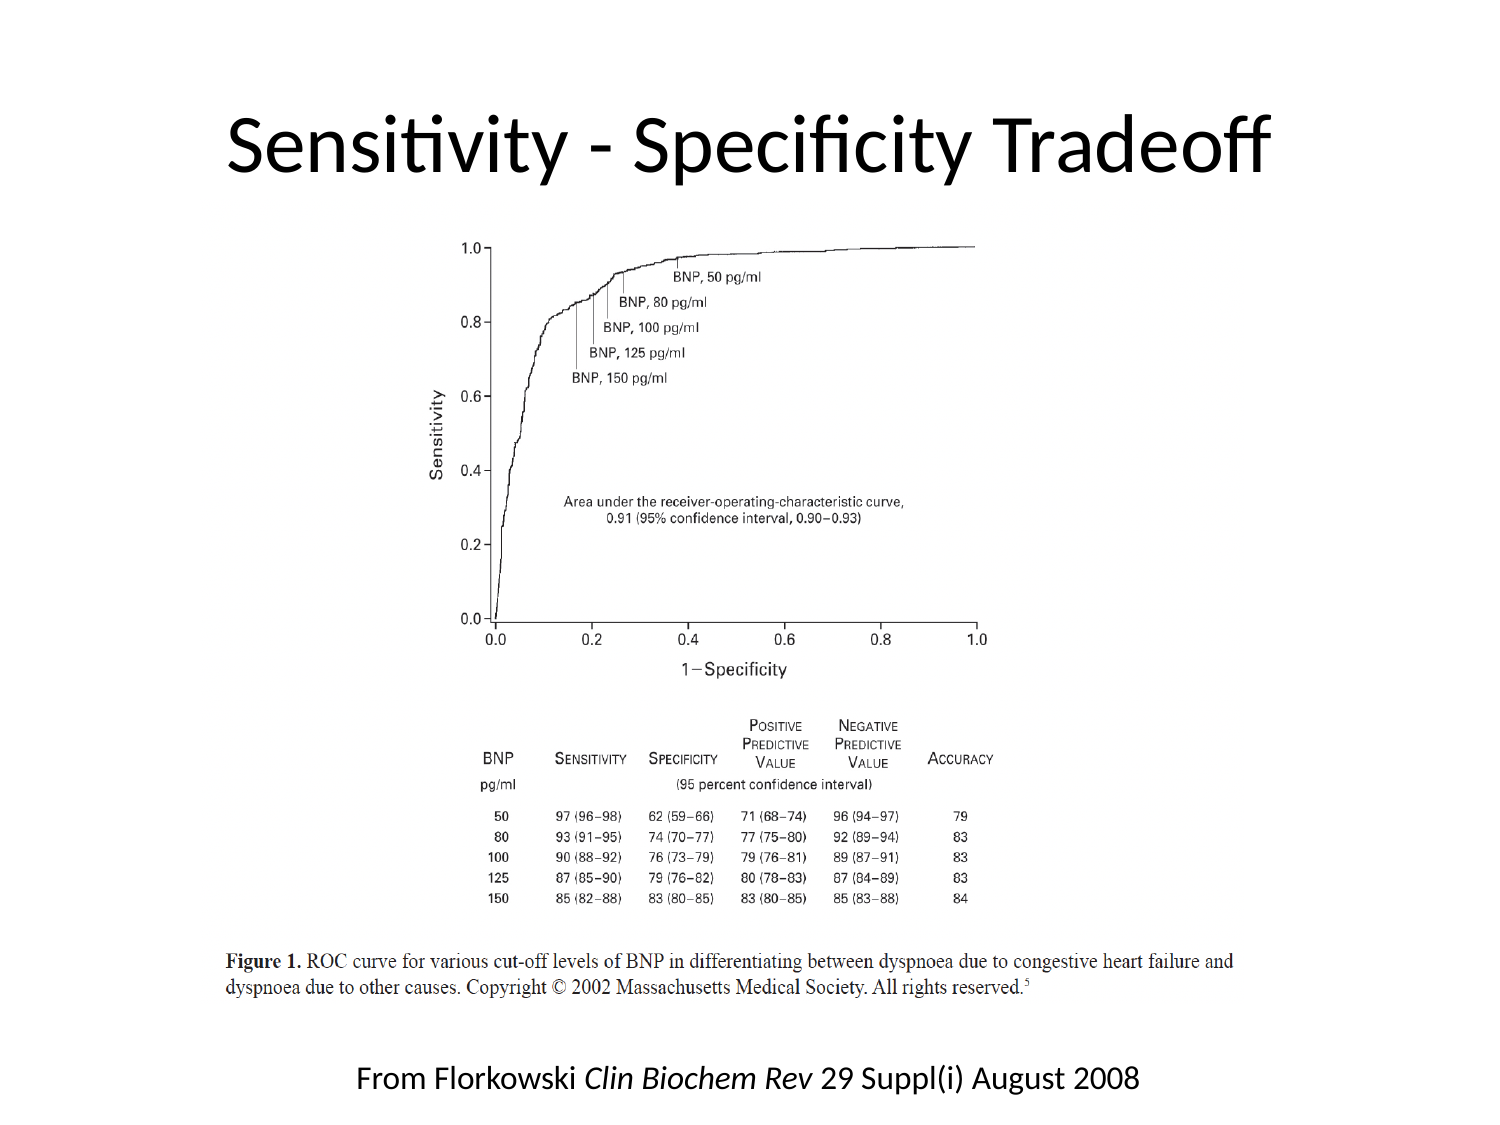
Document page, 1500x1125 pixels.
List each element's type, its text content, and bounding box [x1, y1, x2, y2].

title Sensitivity - Specificity Tradeoff [75, 45, 1425, 233]
picture [199, 199, 1244, 1004]
text_box From Florkowski Clin Biochem Rev 29 Suppl(i) August 2008 [341, 1048, 1210, 1104]
